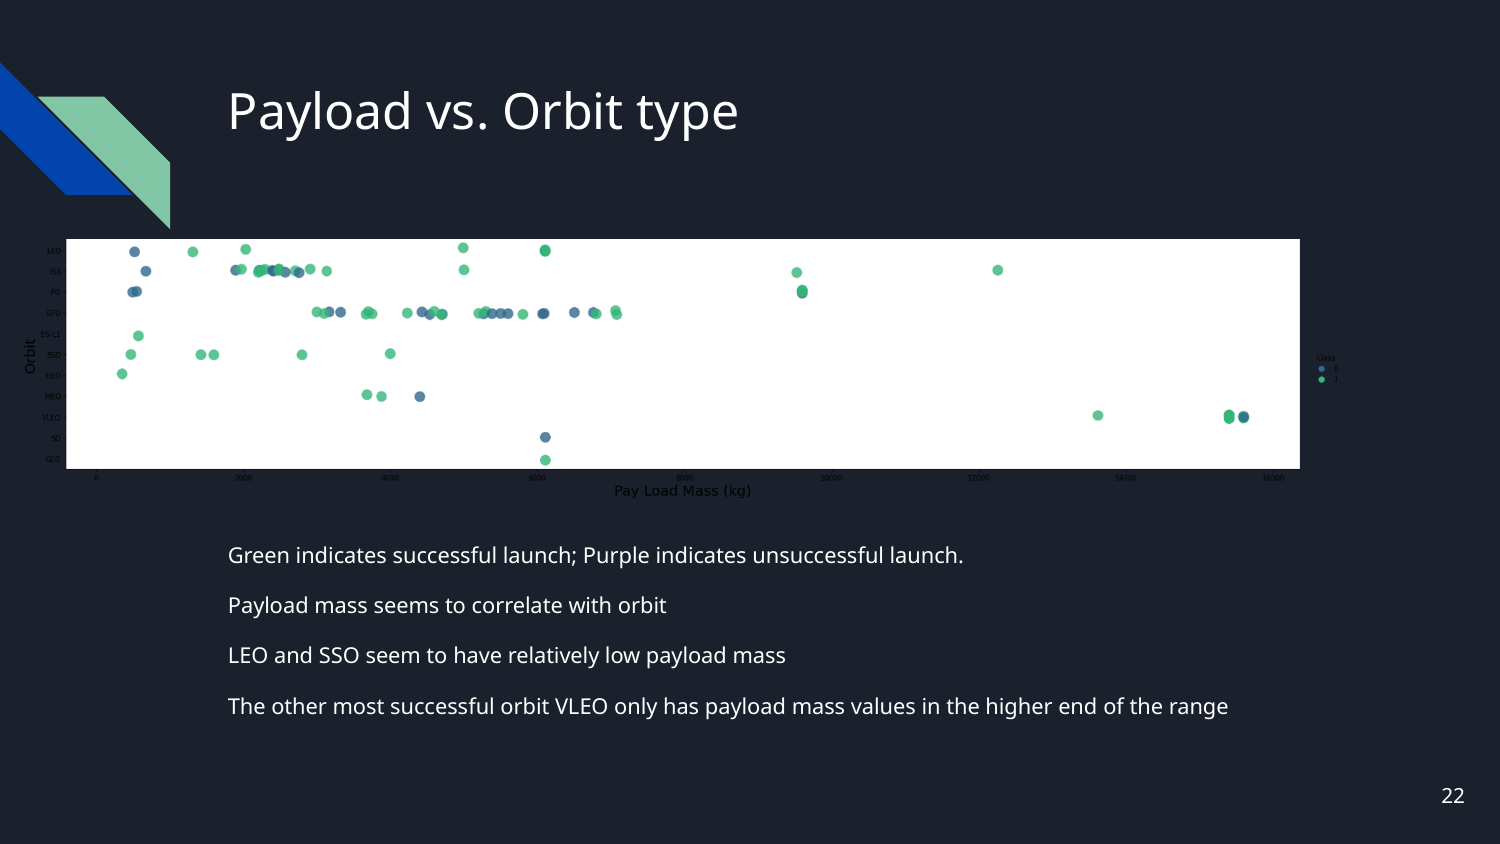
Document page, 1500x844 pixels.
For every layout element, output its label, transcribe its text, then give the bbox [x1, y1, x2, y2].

slide_number 22 [1389, 764, 1480, 830]
title Payload vs. Orbit type [212, 64, 1368, 215]
picture [24, 239, 1339, 498]
list Green indicates successful launch; Purple indicates unsuccessful launch. Payload mass seems to correlate with orbit LEO and SSO seem to have relatively low payload mass The other most successful orbit VLEO only has payload mass values in the higher end of the range [212, 522, 1368, 735]
